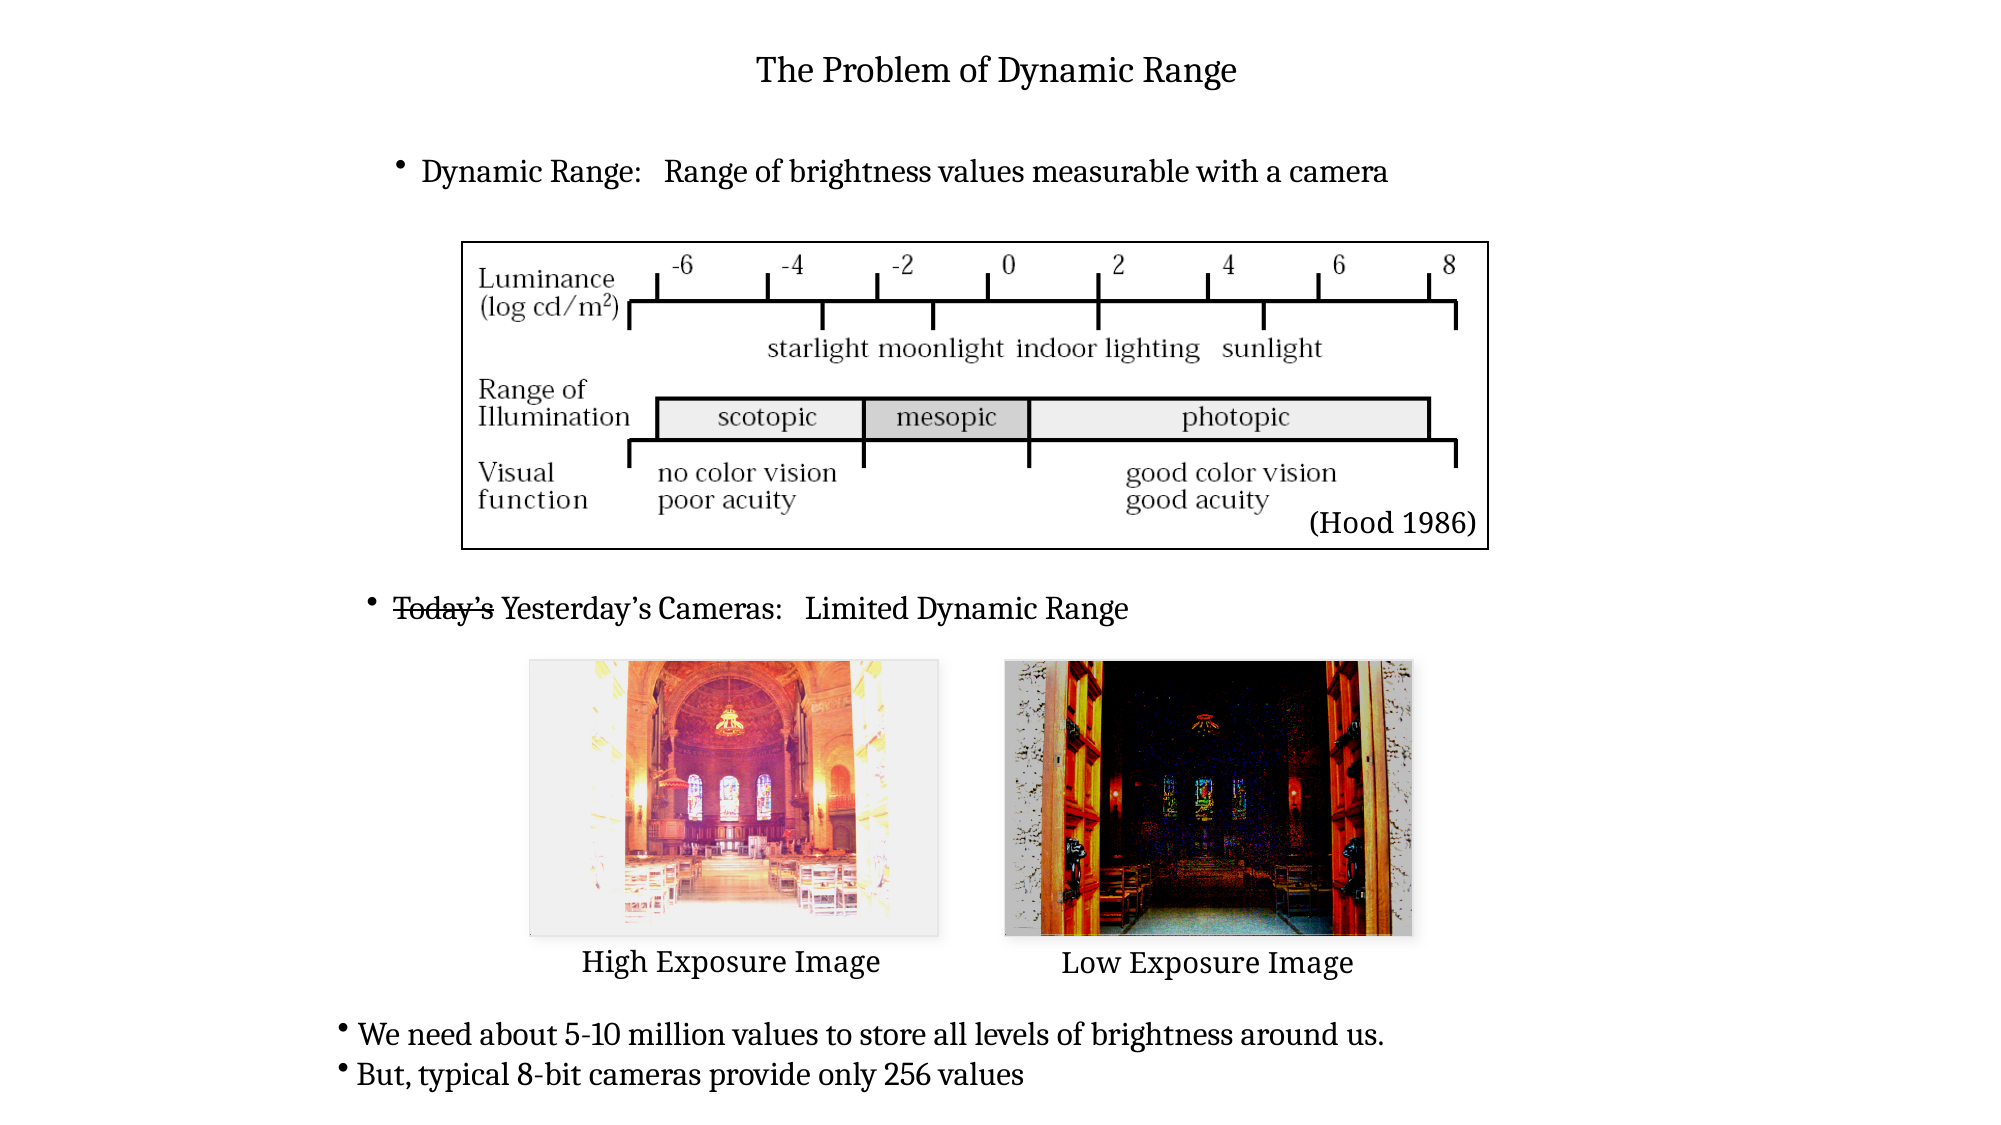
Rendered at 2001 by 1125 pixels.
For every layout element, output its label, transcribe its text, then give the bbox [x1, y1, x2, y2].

picture [530, 660, 938, 936]
text_box We need about 5-10 million values to store all levels of brightness around us. But, typical 8-bit cameras provide only 256 values [322, 1004, 1638, 1100]
text_box High Exposure Image [566, 947, 897, 986]
picture [462, 242, 1488, 549]
picture [1005, 660, 1413, 936]
text_box Dynamic Range: Range of brightness values measurable with a camera [380, 141, 1406, 196]
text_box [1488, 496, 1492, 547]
text_box Today’s Yesterday’s Cameras: Limited Dynamic Range [351, 574, 1488, 638]
text_box Low Exposure Image [1046, 949, 1370, 988]
text_box The Problem of Dynamic Range [741, 37, 1253, 98]
